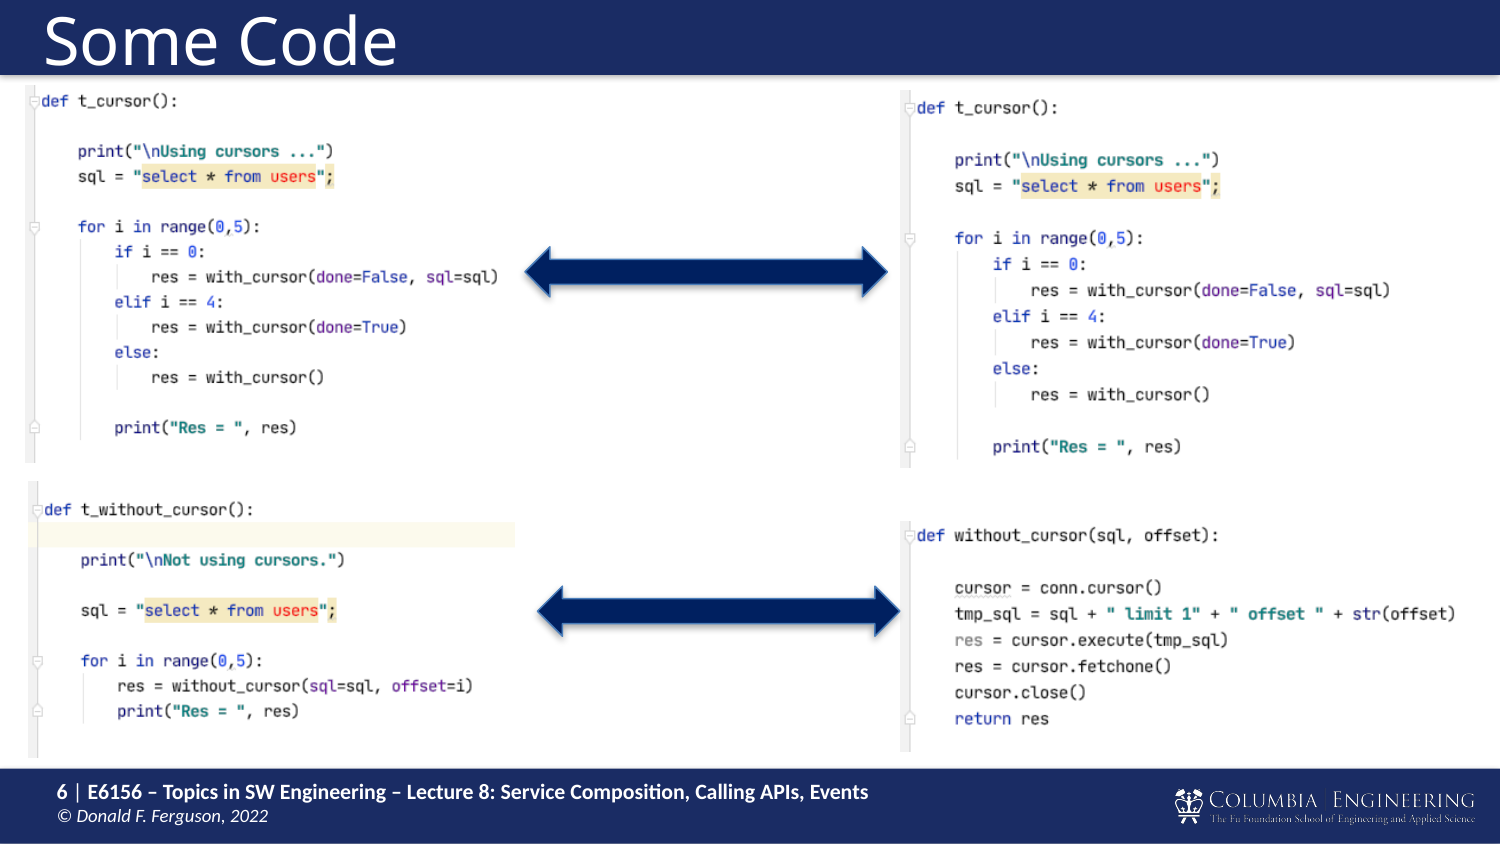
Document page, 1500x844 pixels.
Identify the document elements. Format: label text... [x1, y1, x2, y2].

title Some Code [28, 0, 1450, 73]
picture [25, 85, 513, 464]
text_box [536, 585, 894, 637]
text_box [524, 246, 888, 298]
picture [27, 480, 516, 758]
picture [899, 90, 1415, 468]
picture [899, 520, 1479, 752]
